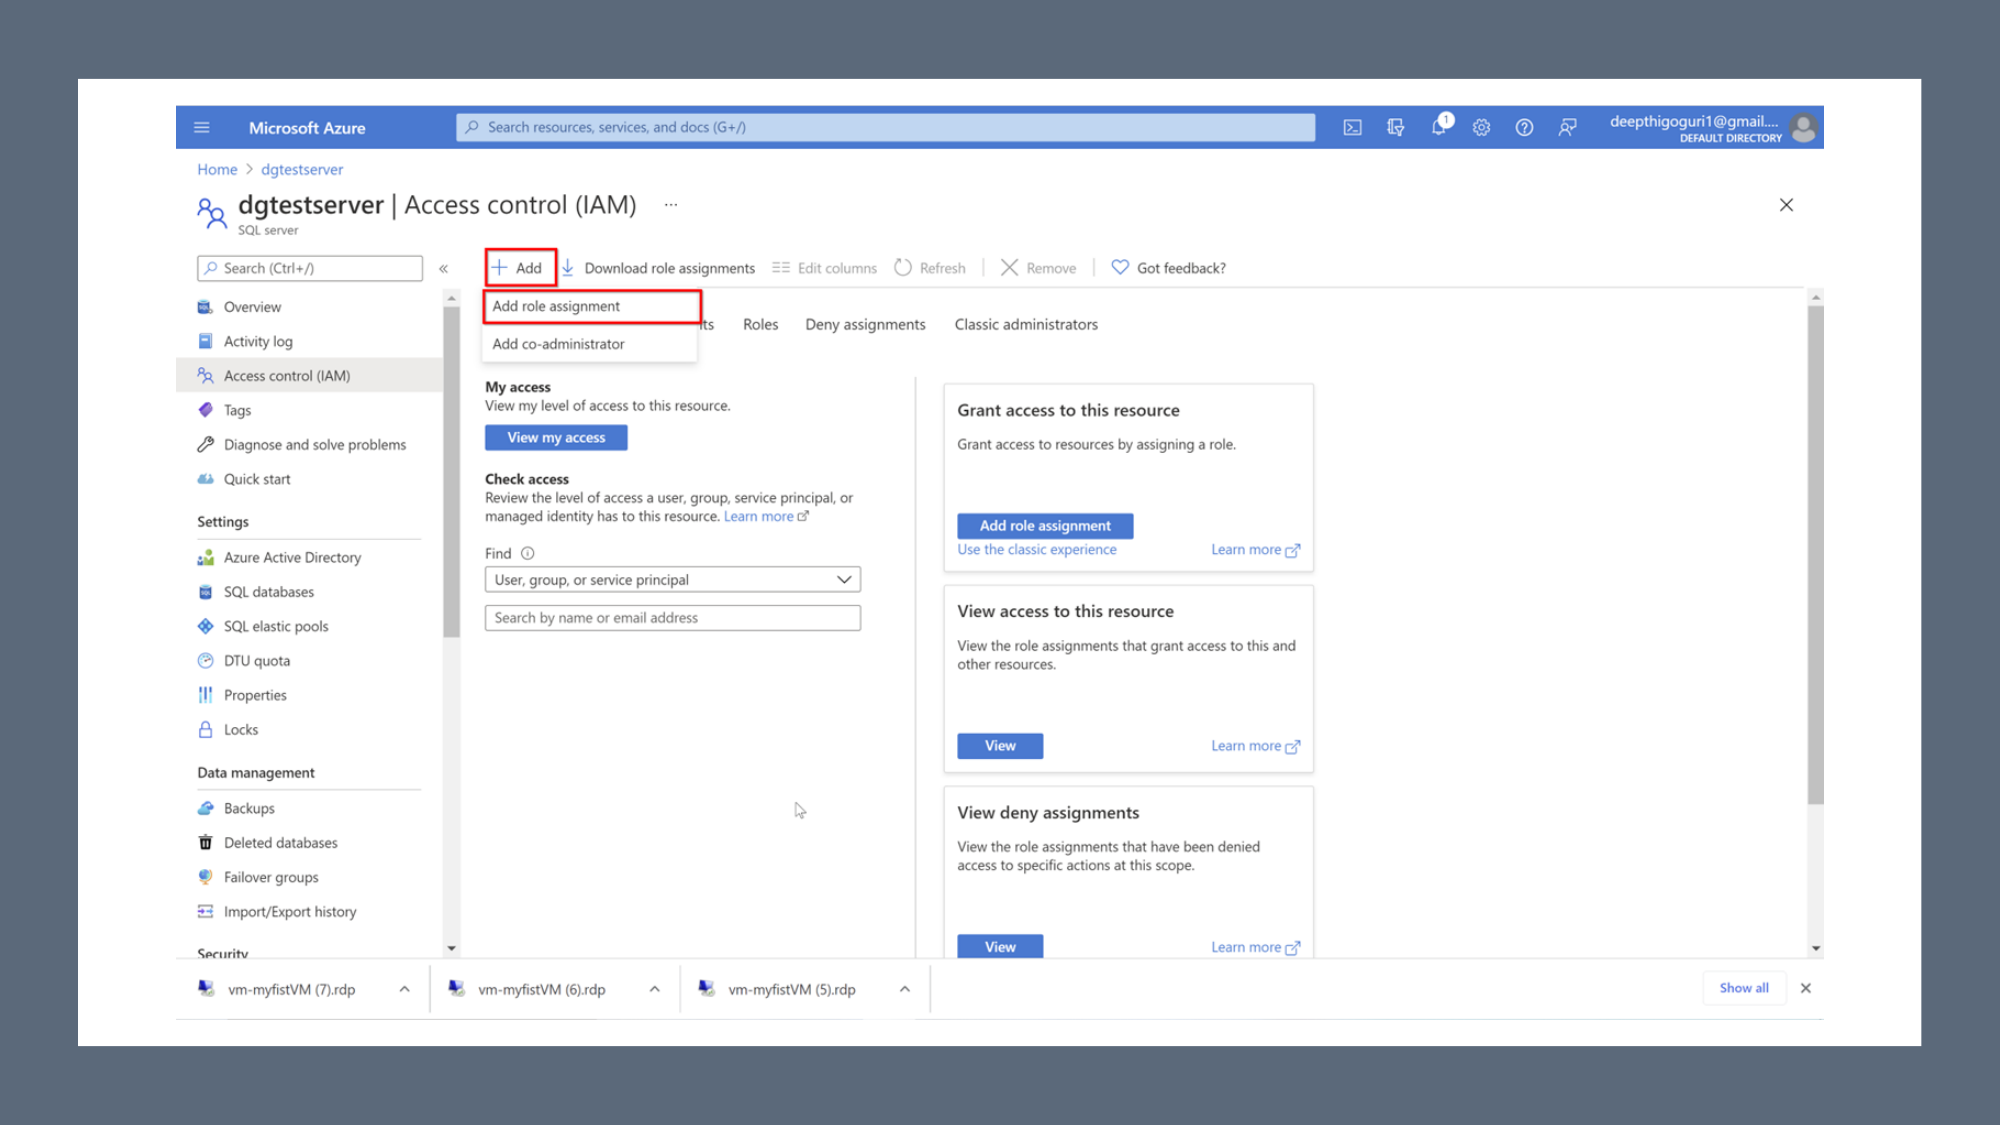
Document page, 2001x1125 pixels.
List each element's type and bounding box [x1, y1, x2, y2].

picture [176, 105, 1824, 1020]
text_box [0, 0, 2000, 1125]
text_box [77, 78, 1923, 1047]
